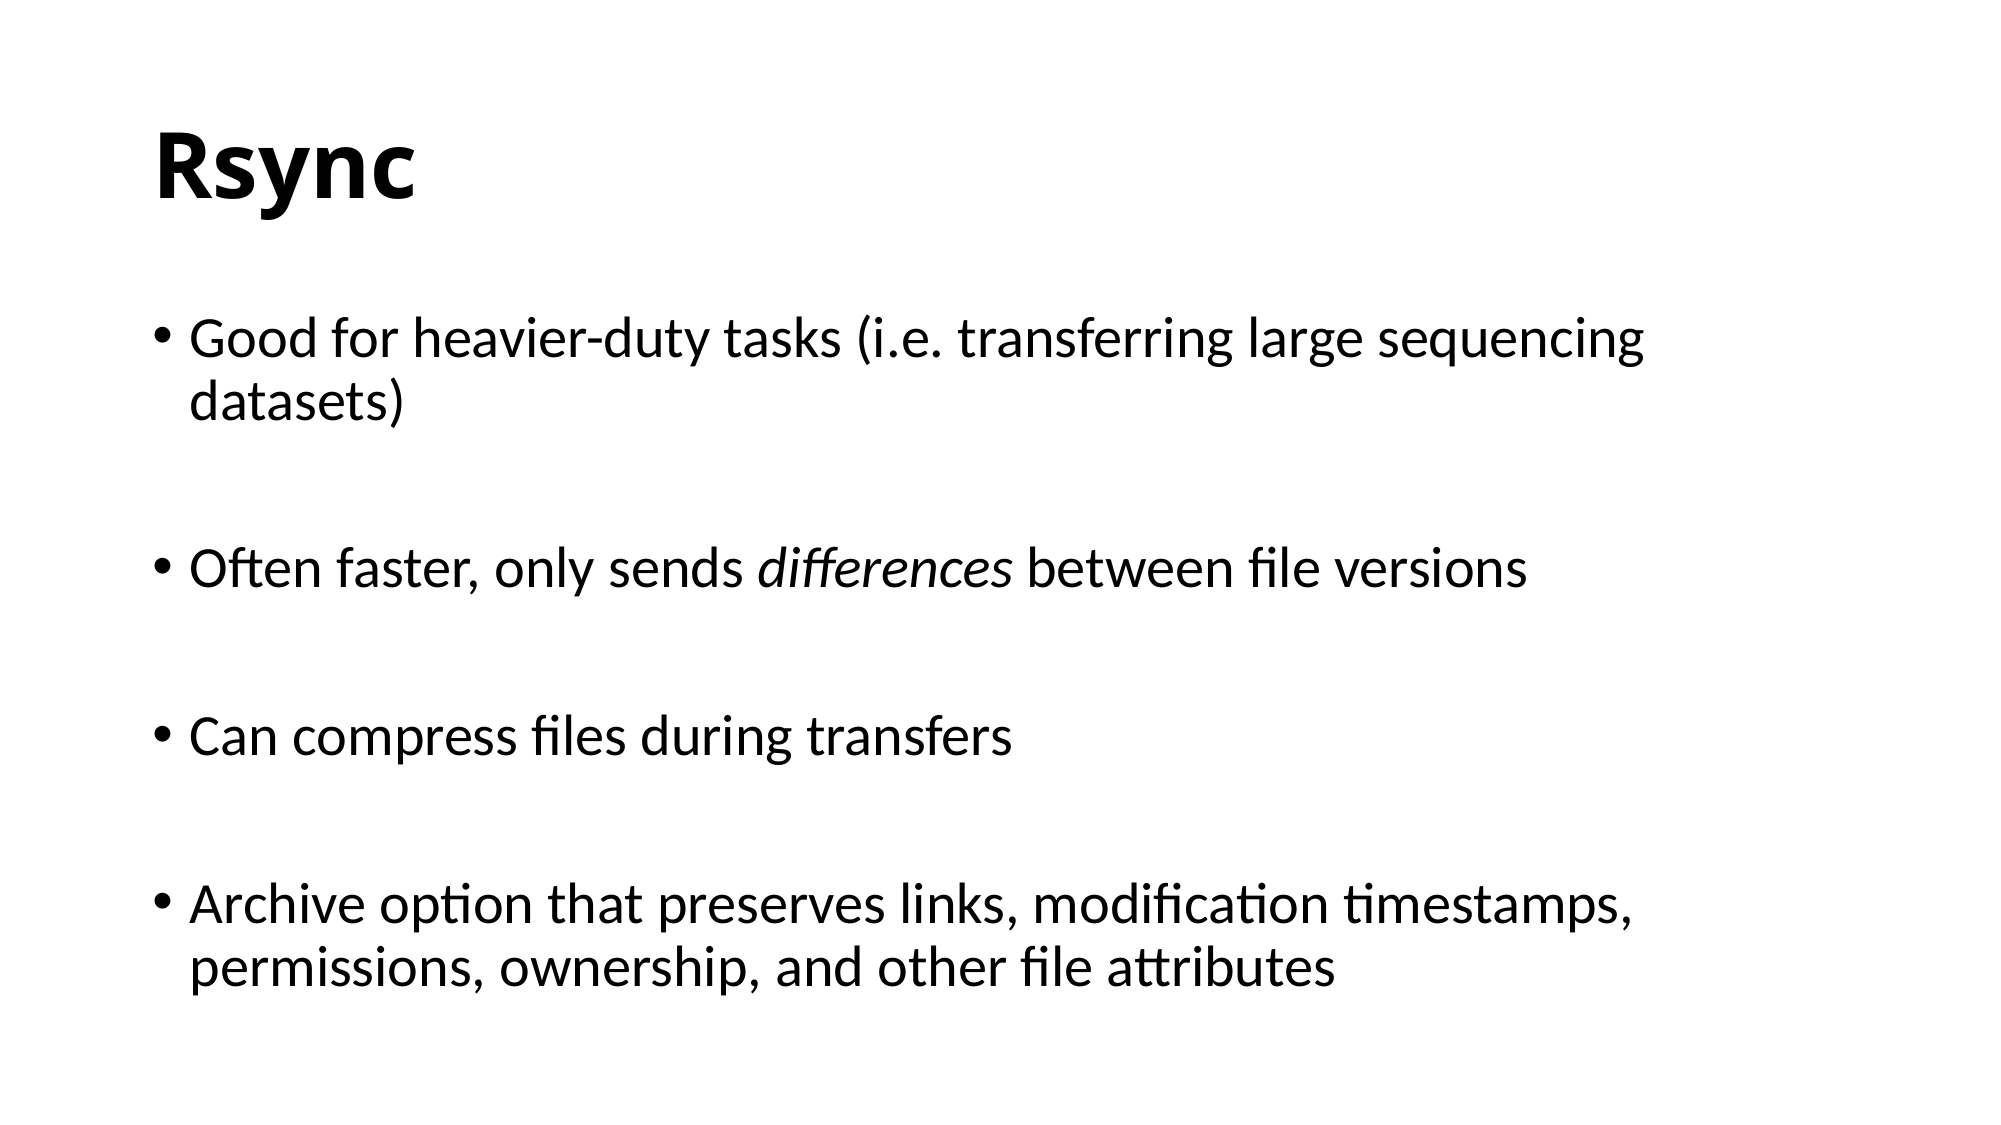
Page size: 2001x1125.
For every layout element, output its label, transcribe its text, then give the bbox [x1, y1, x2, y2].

list Good for heavier-duty tasks (i.e. transferring large sequencing datasets) Often faster, only sends differences between file versions Can compress files during transfers Archive option that preserves links, modification timestamps, permissions, ownership, and other file attributes [137, 299, 1863, 1014]
title Rsync [137, 59, 1863, 278]
